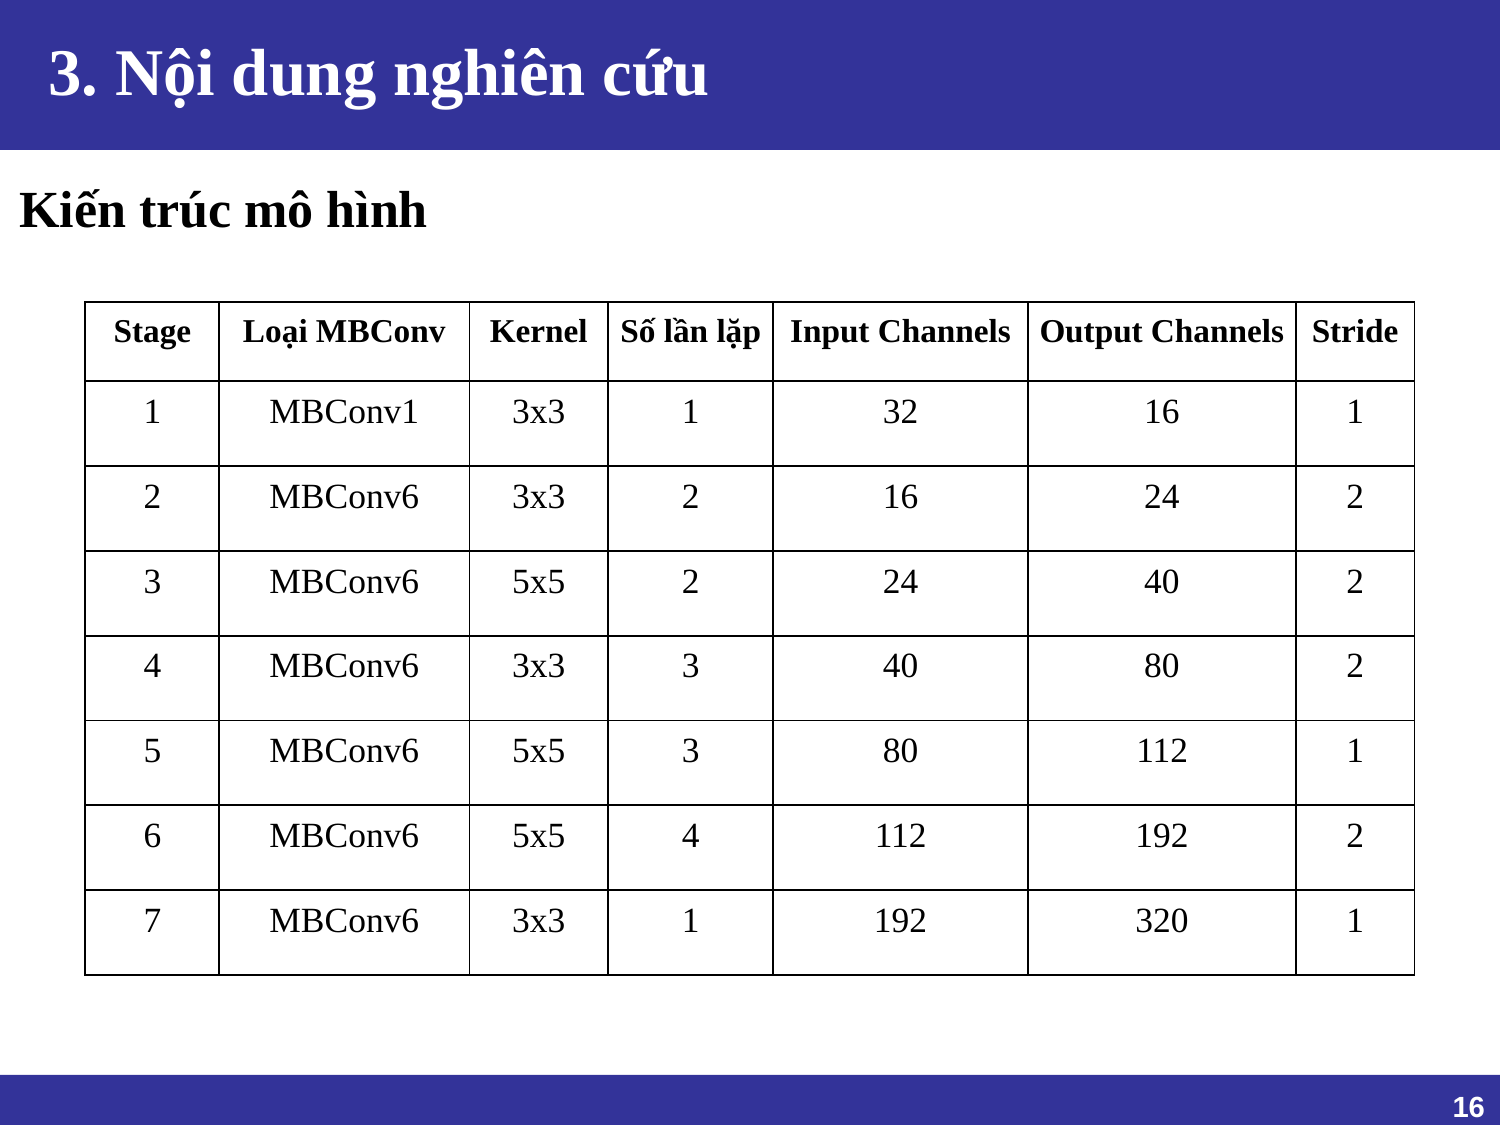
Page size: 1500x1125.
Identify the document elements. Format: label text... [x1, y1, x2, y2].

table_cell 2 [609, 467, 772, 550]
table_cell 112 [1029, 721, 1295, 804]
table_cell 2 [86, 467, 218, 550]
table_cell 16 [1029, 382, 1295, 465]
table_cell 192 [1029, 806, 1295, 889]
text_box Kiến trúc mô hình [17, 173, 1483, 238]
table_cell 4 [609, 806, 772, 889]
table_cell 3x3 [470, 891, 607, 974]
table_header Input Channels [774, 303, 1027, 380]
table_cell 3x3 [470, 382, 607, 465]
table_header Số lần lặp [609, 303, 772, 380]
slide_number ‹#› [1450, 1082, 1494, 1125]
table_header Output Channels [1029, 303, 1295, 380]
table_cell MBConv1 [220, 382, 469, 465]
table_cell 1 [609, 382, 772, 465]
table_cell 1 [1297, 382, 1414, 465]
table_cell MBConv6 [220, 637, 469, 720]
table_cell 192 [774, 891, 1027, 974]
table_cell 80 [774, 721, 1027, 804]
table_header Loại MBConv [220, 303, 469, 380]
table_cell 32 [774, 382, 1027, 465]
table_cell 2 [609, 552, 772, 635]
table_cell 6 [86, 806, 218, 889]
table_cell 3x3 [470, 637, 607, 720]
table_cell 5 [86, 721, 218, 804]
table_cell MBConv6 [220, 552, 469, 635]
table_cell 2 [1297, 467, 1414, 550]
table_cell MBConv6 [220, 721, 469, 804]
table_cell 5x5 [470, 806, 607, 889]
table_cell 3x3 [470, 467, 607, 550]
table_cell 1 [1297, 891, 1414, 974]
table_cell MBConv6 [220, 891, 469, 974]
table_cell 16 [774, 467, 1027, 550]
table_header Stride [1297, 303, 1414, 380]
table_cell 5x5 [470, 552, 607, 635]
table_cell 3 [609, 637, 772, 720]
table_cell 5x5 [470, 721, 607, 804]
title 3. Nội dung nghiên cứu [46, 26, 1053, 173]
table_cell 2 [1297, 637, 1414, 720]
table_cell 4 [86, 637, 218, 720]
table_cell 112 [774, 806, 1027, 889]
table_cell 2 [1297, 552, 1414, 635]
table_cell 3 [86, 552, 218, 635]
table_cell MBConv6 [220, 806, 469, 889]
table_cell 320 [1029, 891, 1295, 974]
table_cell MBConv6 [220, 467, 469, 550]
table_cell 2 [1297, 806, 1414, 889]
table_header Stage [86, 303, 218, 380]
table_cell 24 [1029, 467, 1295, 550]
table_cell 24 [774, 552, 1027, 635]
table_header Kernel [470, 303, 607, 380]
table_cell 7 [86, 891, 218, 974]
table_cell 40 [1029, 552, 1295, 635]
table_cell 3 [609, 721, 772, 804]
table_cell 1 [86, 382, 218, 465]
table_cell 1 [1297, 721, 1414, 804]
table_cell 40 [774, 637, 1027, 720]
table_cell 1 [609, 891, 772, 974]
table_cell 80 [1029, 637, 1295, 720]
